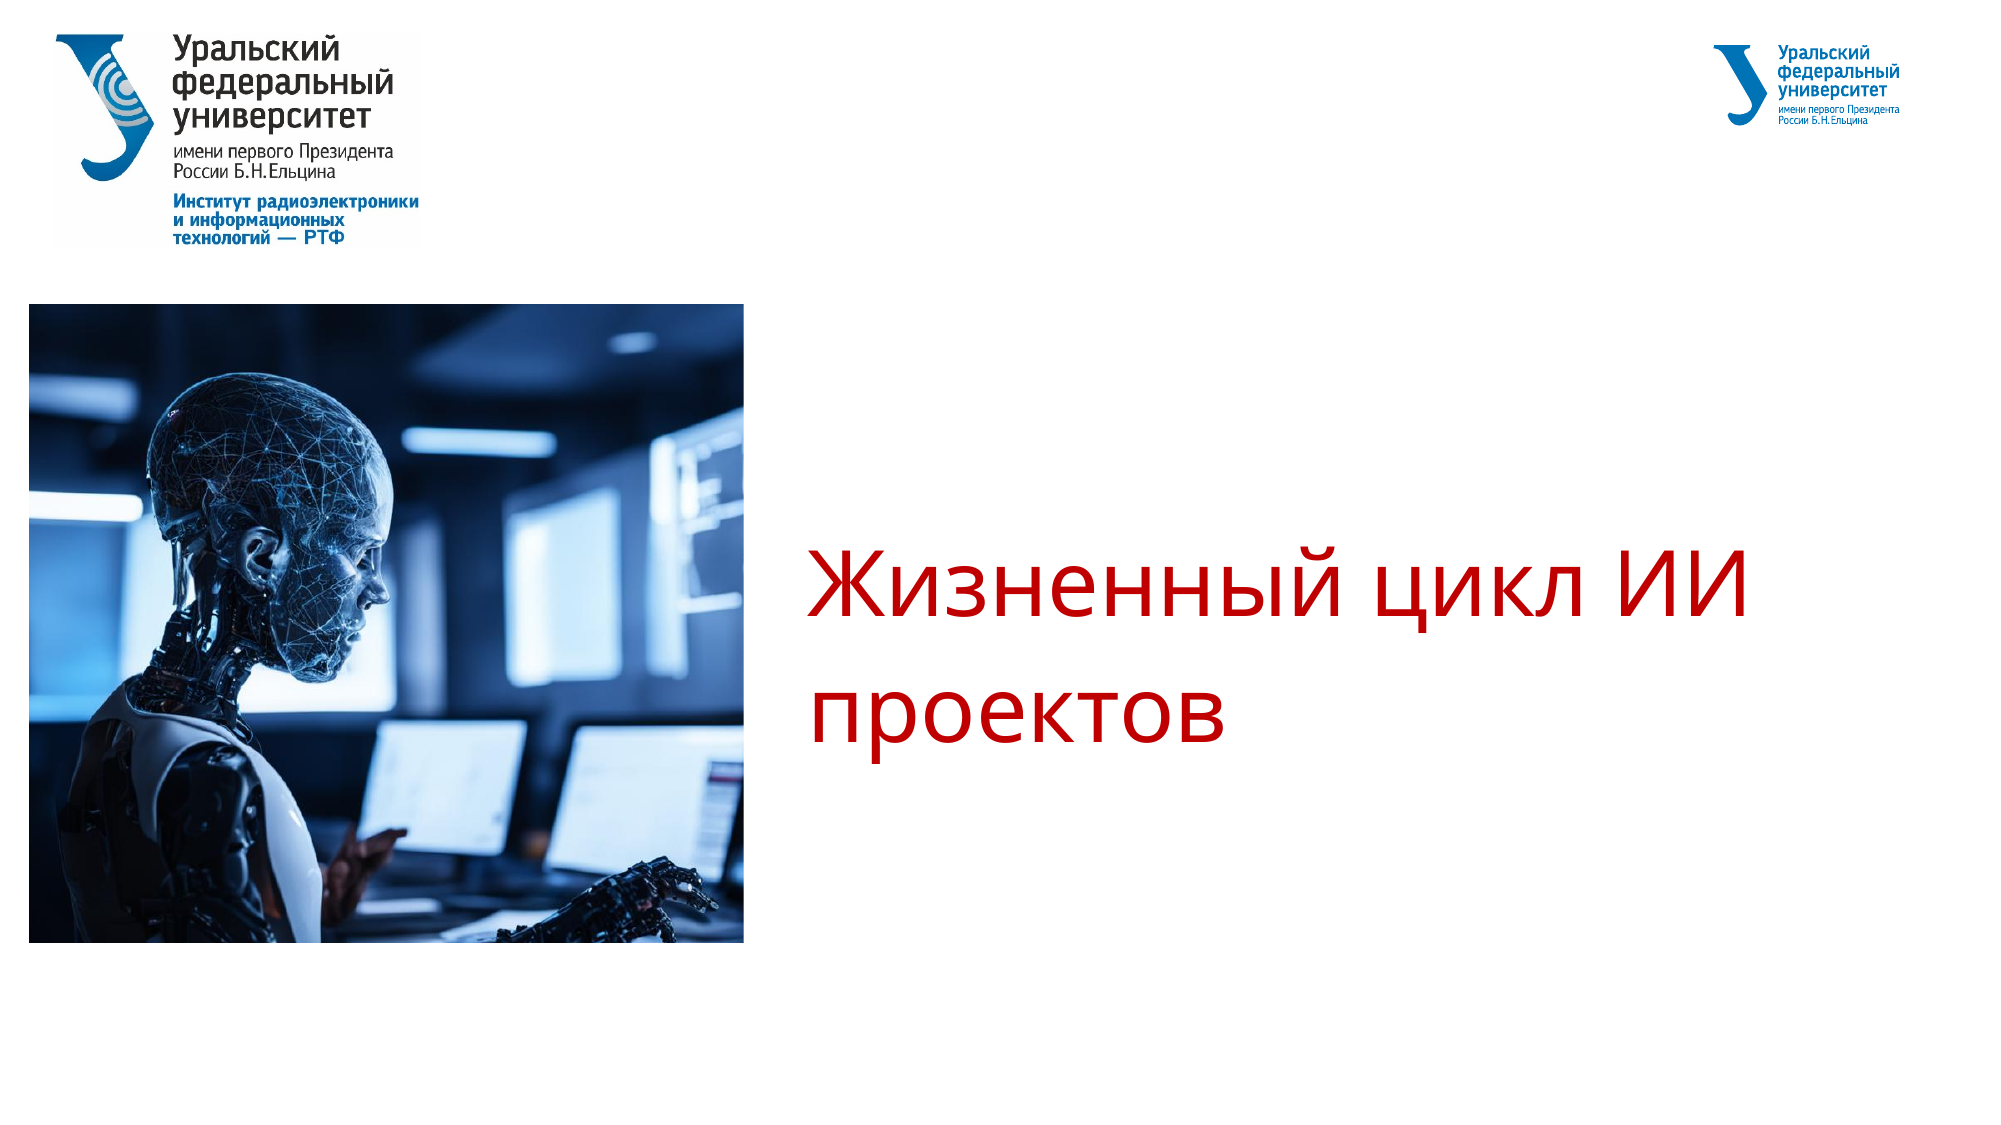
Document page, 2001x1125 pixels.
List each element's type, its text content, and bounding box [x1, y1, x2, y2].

picture [53, 32, 420, 247]
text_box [1712, 43, 1901, 127]
title Жизненный цикл ИИ проектов [767, 277, 1971, 769]
picture [28, 304, 744, 945]
